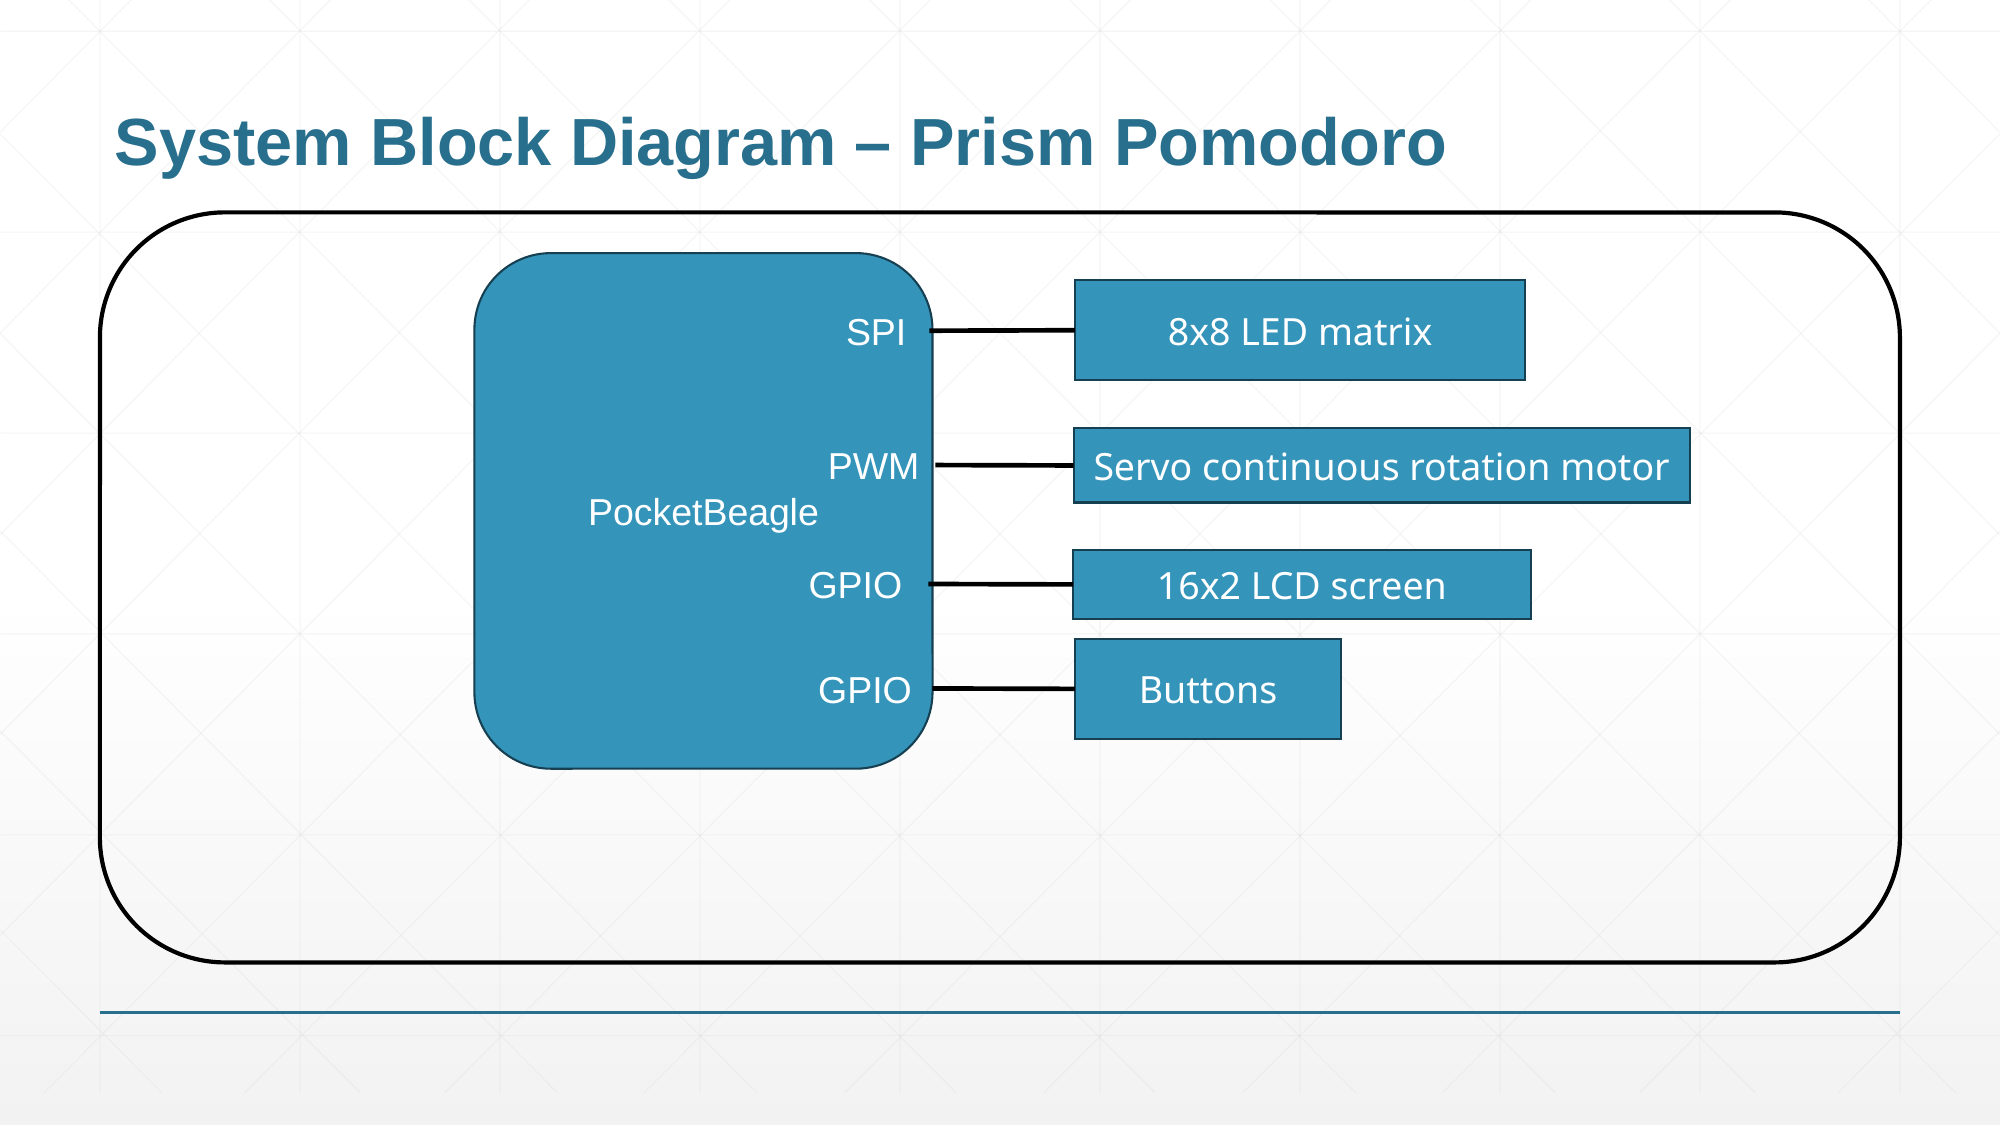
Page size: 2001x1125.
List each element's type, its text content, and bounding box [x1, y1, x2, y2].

text_box [98, 211, 1901, 964]
text_box PWM [813, 435, 936, 495]
text_box Servo continuous rotation motor [1073, 427, 1691, 504]
text_box GPIO [793, 554, 929, 614]
text_box GPIO [797, 658, 933, 719]
text_box 16x2 LCD screen [1072, 549, 1532, 620]
text_box 8x8 LED matrix [1074, 279, 1526, 381]
title System Block Diagram – Prism Pomodoro [99, 37, 1900, 188]
text_box Buttons [1074, 638, 1342, 740]
text_box PocketBeagle [473, 252, 934, 770]
text_box SPI [831, 300, 930, 361]
